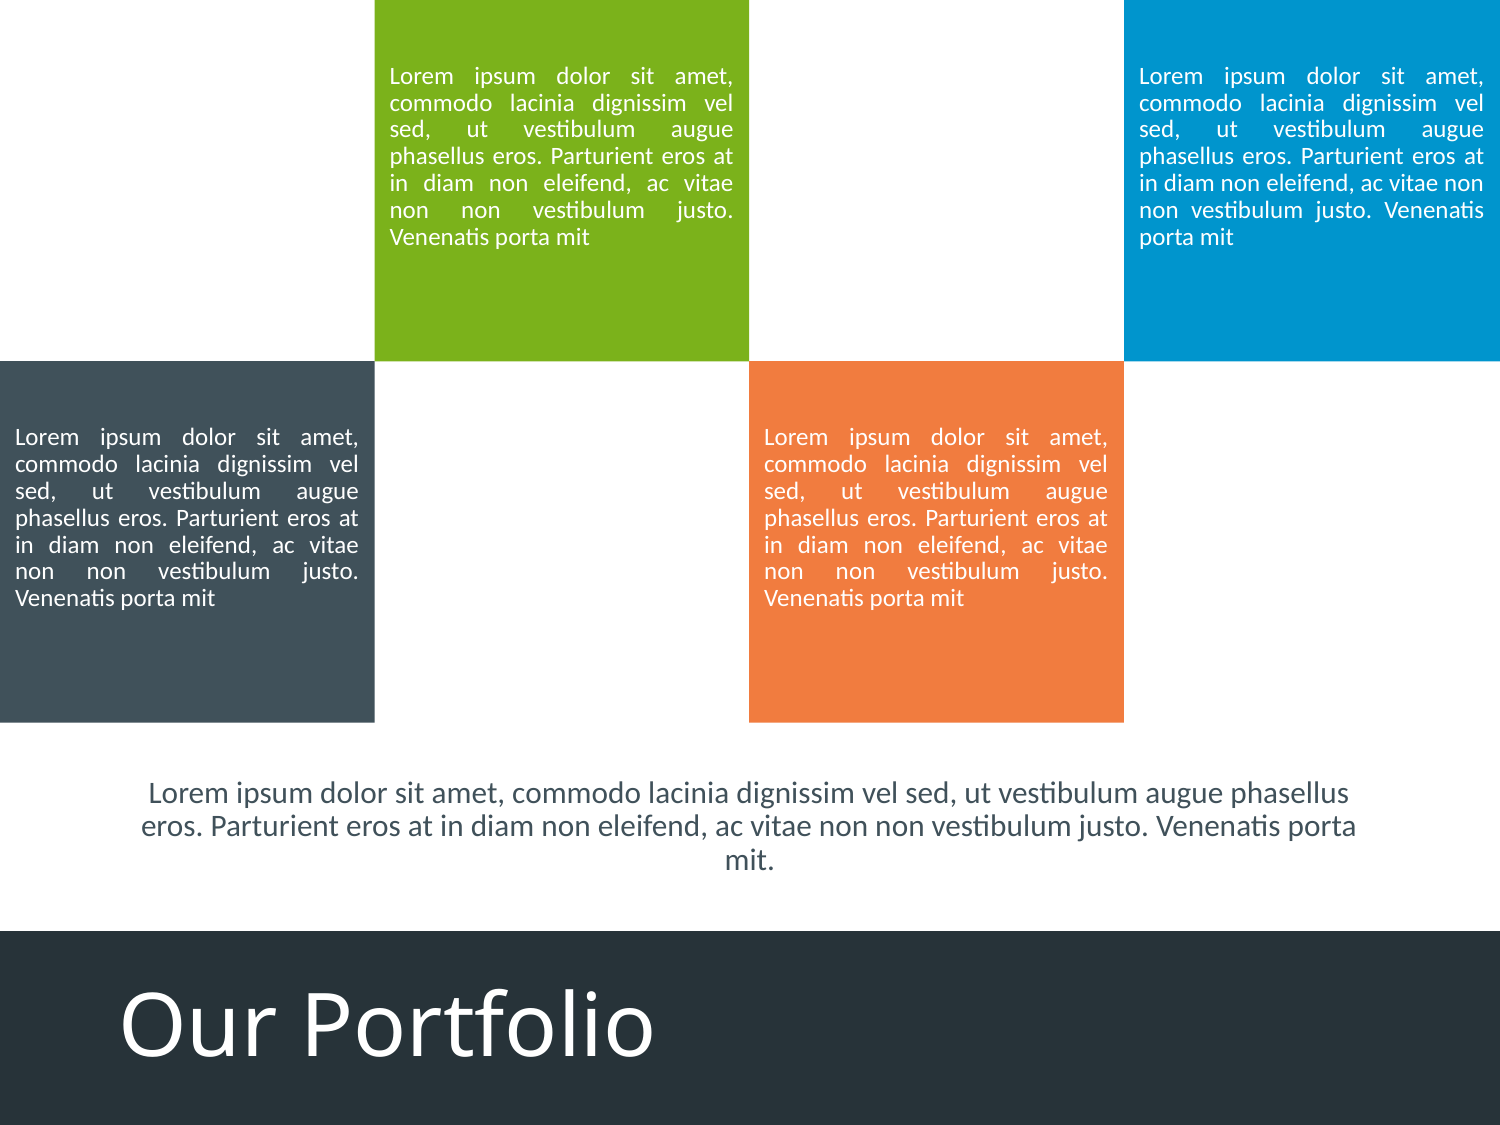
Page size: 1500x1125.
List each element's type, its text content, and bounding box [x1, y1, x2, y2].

list Lorem ipsum dolor sit amet, commodo lacinia dignissim vel sed, ut vestibulum augue phasellus eros. Parturient eros at in diam non eleifend, ac vitae non non vestibulum justo. Venenatis porta mit [1124, 0, 1500, 361]
list Lorem ipsum dolor sit amet, commodo lacinia dignissim vel sed, ut vestibulum augue phasellus eros. Parturient eros at in diam non eleifend, ac vitae non non vestibulum justo. Venenatis porta mit [750, 362, 1123, 723]
picture [0, 0, 1500, 723]
list Lorem ipsum dolor sit amet, commodo lacinia dignissim vel sed, ut vestibulum augue phasellus eros. Parturient eros at in diam non eleifend, ac vitae non non vestibulum justo. Venenatis porta mit [375, 0, 749, 361]
list Lorem ipsum dolor sit amet, commodo lacinia dignissim vel sed, ut vestibulum augue phasellus eros. Parturient eros at in diam non eleifend, ac vitae non non vestibulum justo. Venenatis porta mit. [111, 763, 1389, 891]
list Lorem ipsum dolor sit amet, commodo lacinia dignissim vel sed, ut vestibulum augue phasellus eros. Parturient eros at in diam non eleifend, ac vitae non non vestibulum justo. Venenatis porta mit [0, 362, 374, 723]
title Our Portfolio [103, 972, 1397, 1084]
